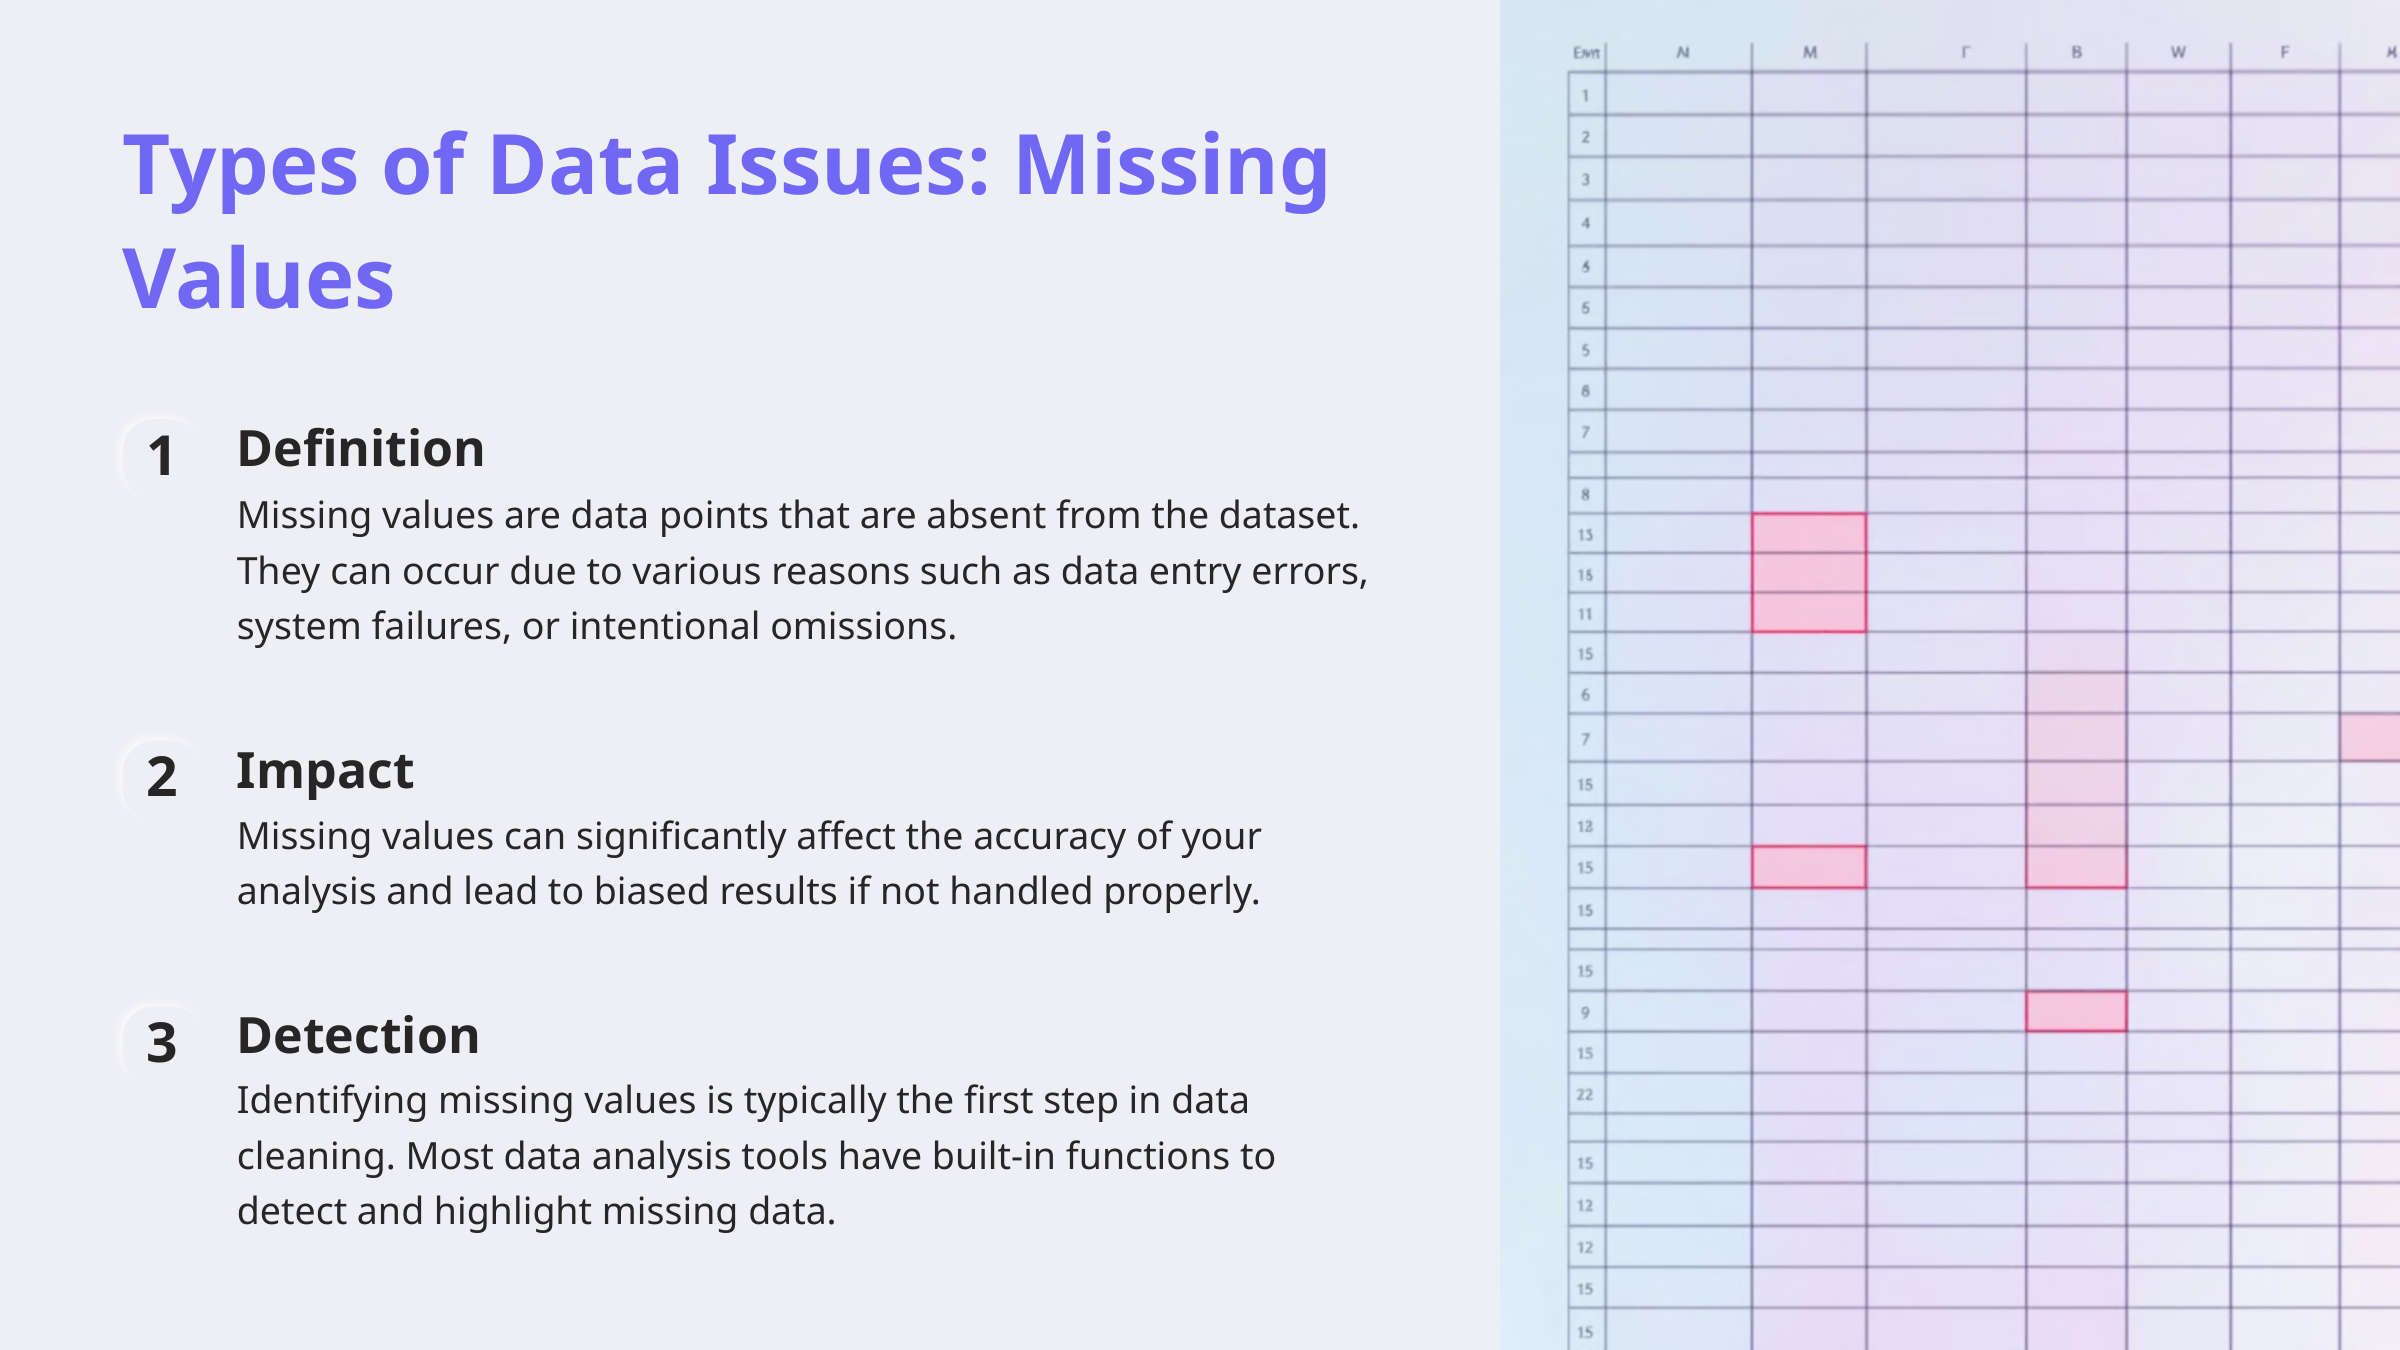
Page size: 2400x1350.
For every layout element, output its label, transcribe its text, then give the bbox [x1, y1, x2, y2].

text_box Missing values are data points that are absent from the dataset. They can occur due to various reasons such as data entry errors, system failures, or intentional omissions. [236, 481, 1378, 650]
text_box 3 [147, 1018, 178, 1074]
text_box Identifying missing values is typically the first step in data cleaning. Most data analysis tools have built-in functions to detect and highlight missing data. [236, 1066, 1378, 1235]
text_box Detection [236, 1006, 699, 1065]
text_box [122, 1006, 202, 1086]
text_box 1 [152, 431, 172, 487]
picture [1499, 0, 2400, 1350]
text_box Missing values can significantly affect the accuracy of your analysis and lead to biased results if not handled properly. [236, 801, 1378, 914]
text_box 2 [146, 752, 178, 808]
text_box Definition [236, 419, 699, 477]
text_box Types of Data Issues: Missing Values [122, 96, 1378, 328]
text_box [122, 419, 202, 499]
text_box [122, 740, 202, 820]
text_box Impact [236, 740, 699, 799]
